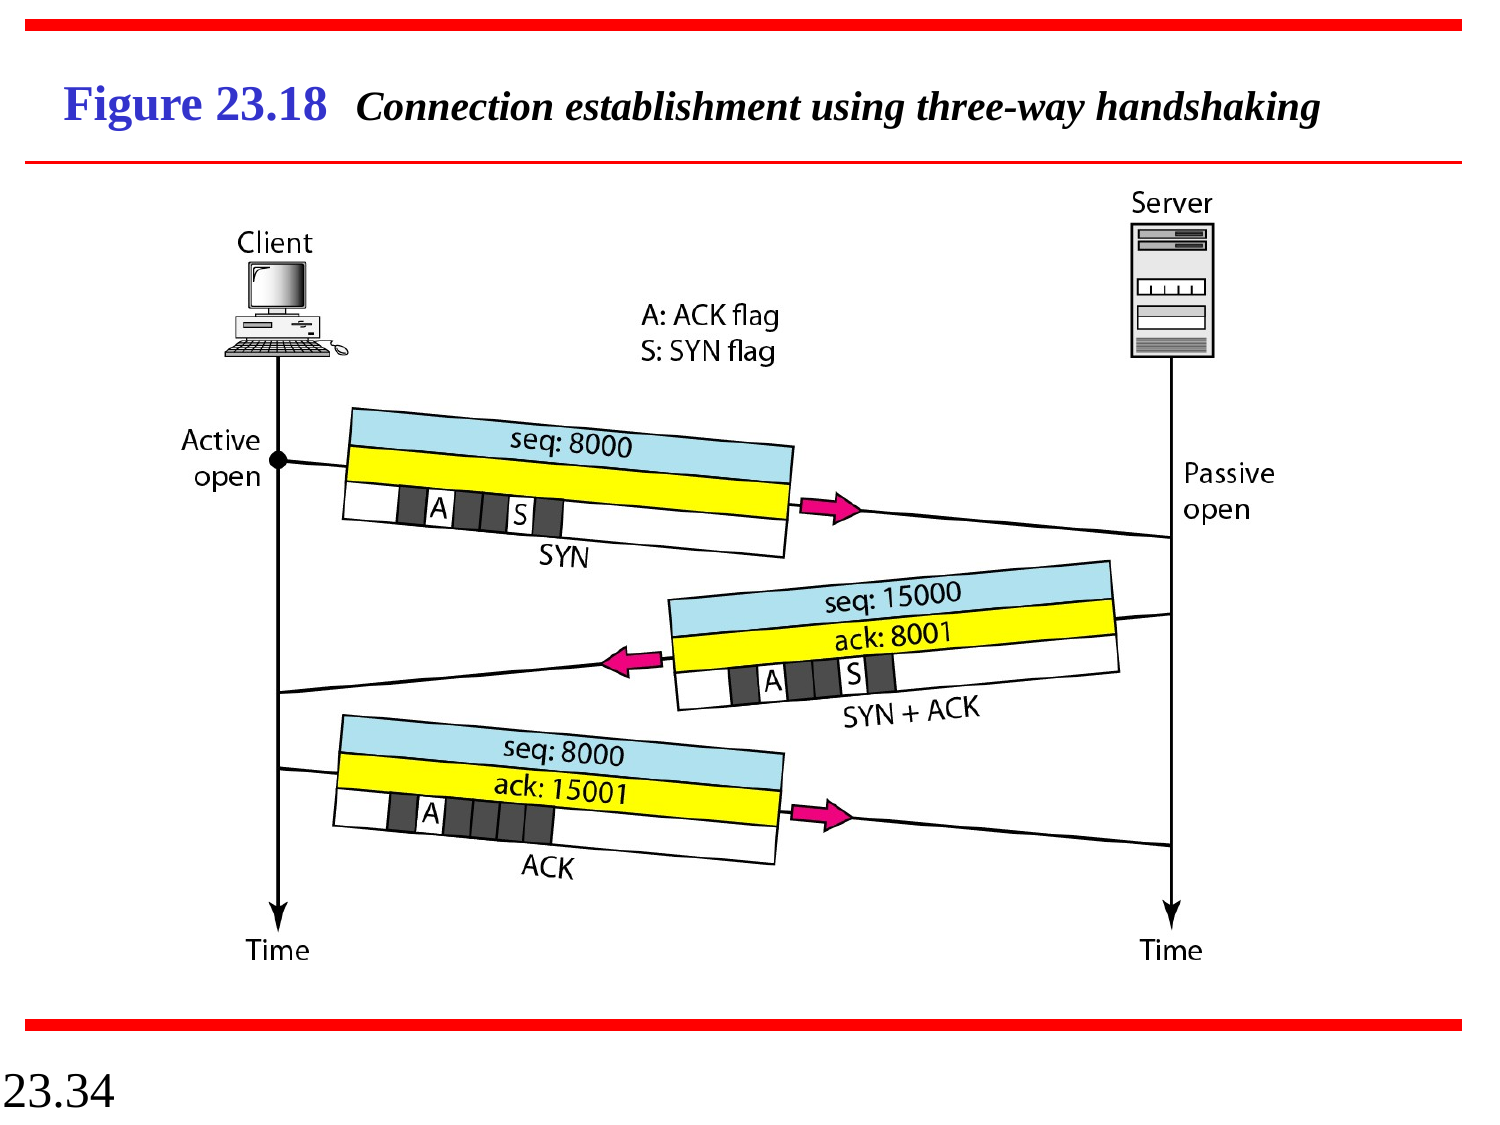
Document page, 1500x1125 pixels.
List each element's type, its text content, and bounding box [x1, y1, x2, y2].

picture [180, 191, 1274, 960]
slide_number 23.34 [0, 1060, 122, 1125]
title Figure 23.18 Connection establishment using three-way handshaking [61, 68, 1323, 259]
